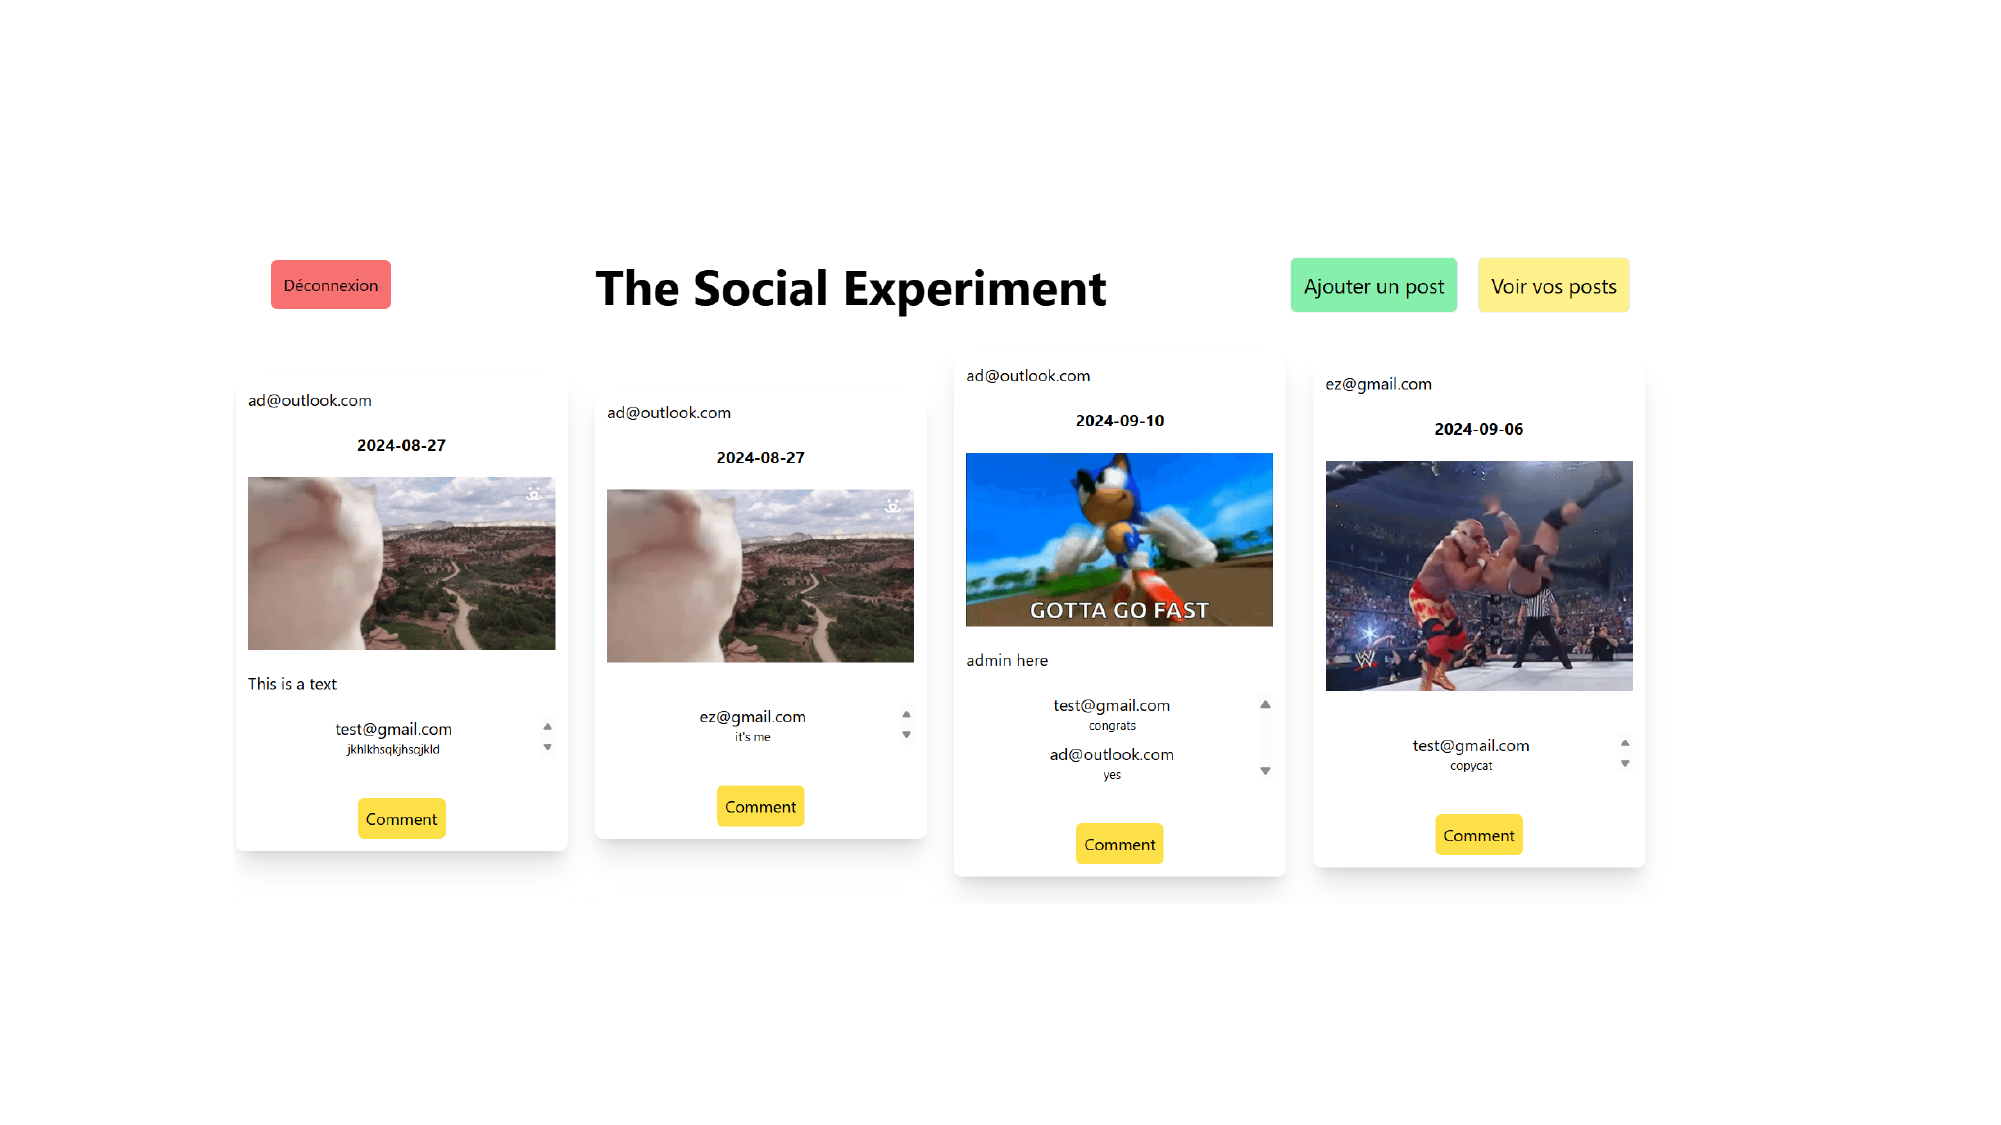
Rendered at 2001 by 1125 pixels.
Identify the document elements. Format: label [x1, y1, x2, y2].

picture [233, 221, 1767, 904]
